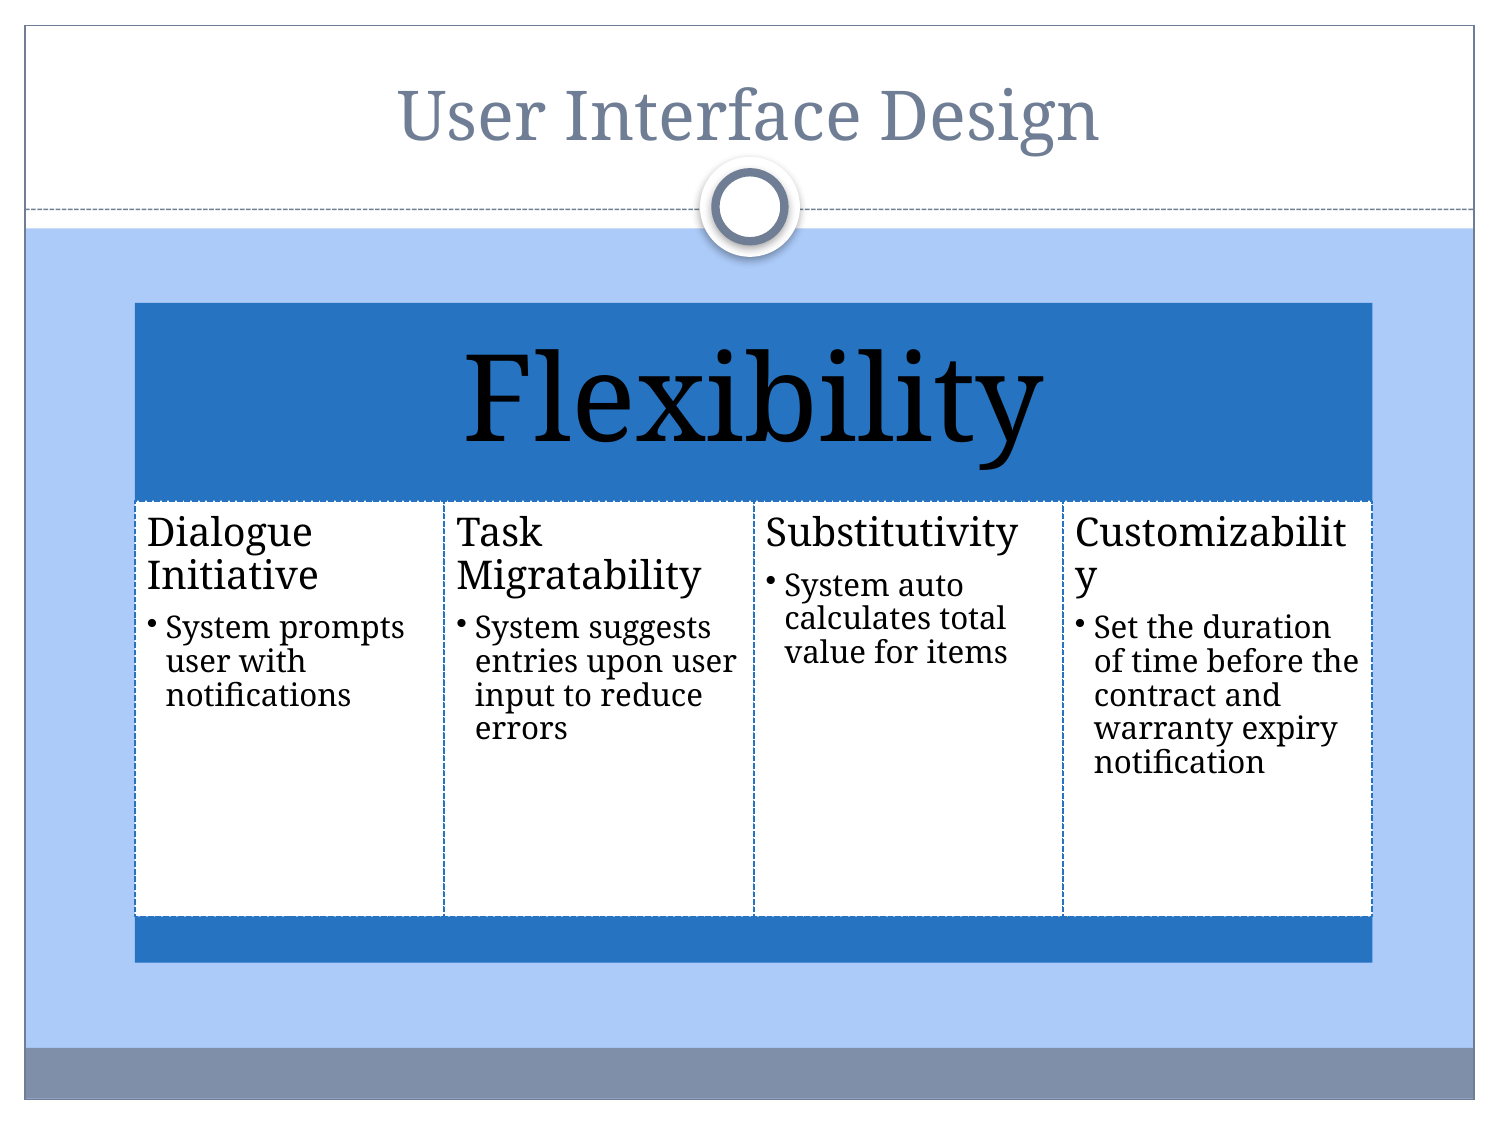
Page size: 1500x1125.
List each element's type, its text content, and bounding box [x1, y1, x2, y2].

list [134, 302, 1373, 963]
title User Interface Design [49, 37, 1450, 162]
